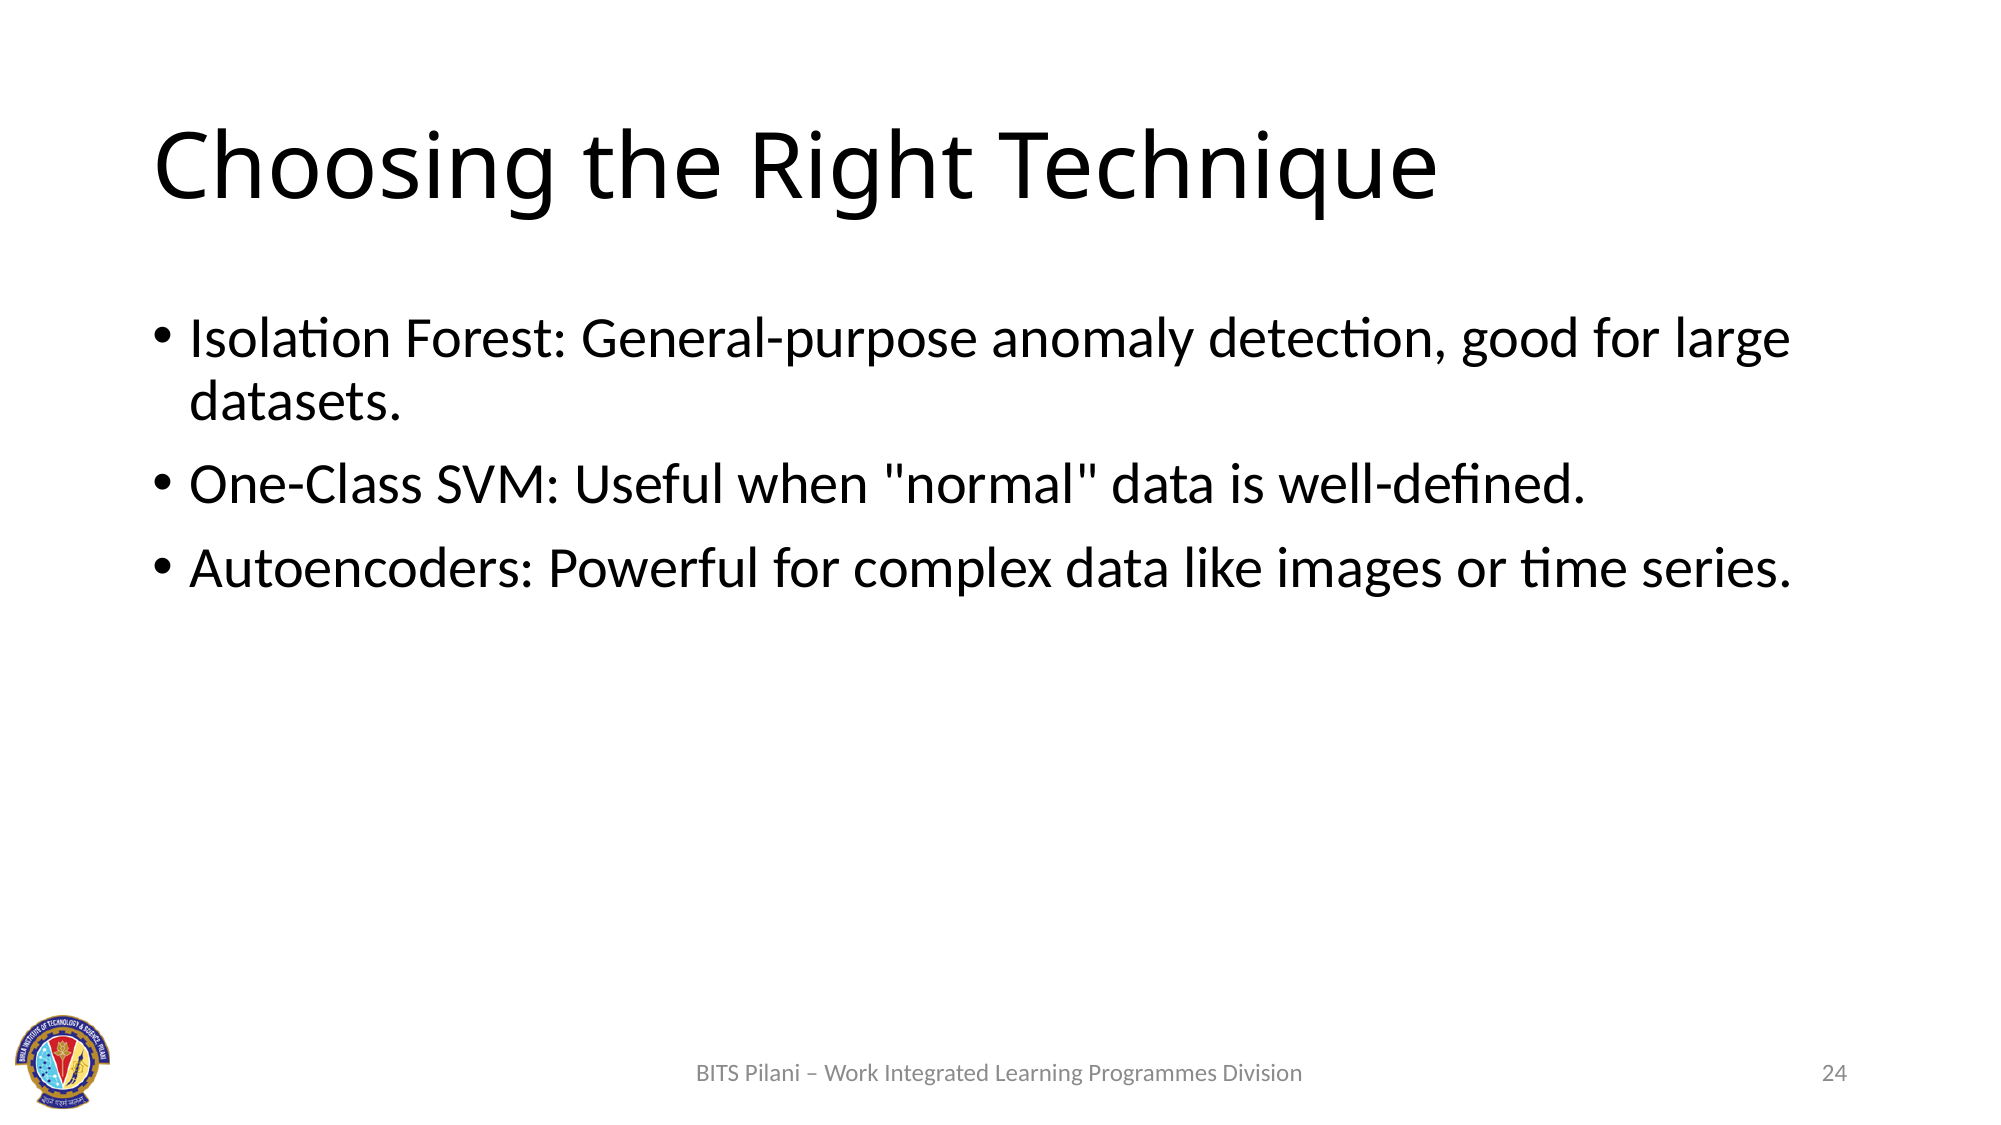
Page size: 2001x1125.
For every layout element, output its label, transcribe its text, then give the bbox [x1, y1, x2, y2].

title Choosing the Right Technique [137, 59, 1863, 278]
list Isolation Forest: General-purpose anomaly detection, good for large datasets. One-Class SVM: Useful when "normal" data is well-defined. Autoencoders: Powerful for complex data like images or time series. [137, 299, 1863, 1014]
picture [15, 1015, 110, 1109]
